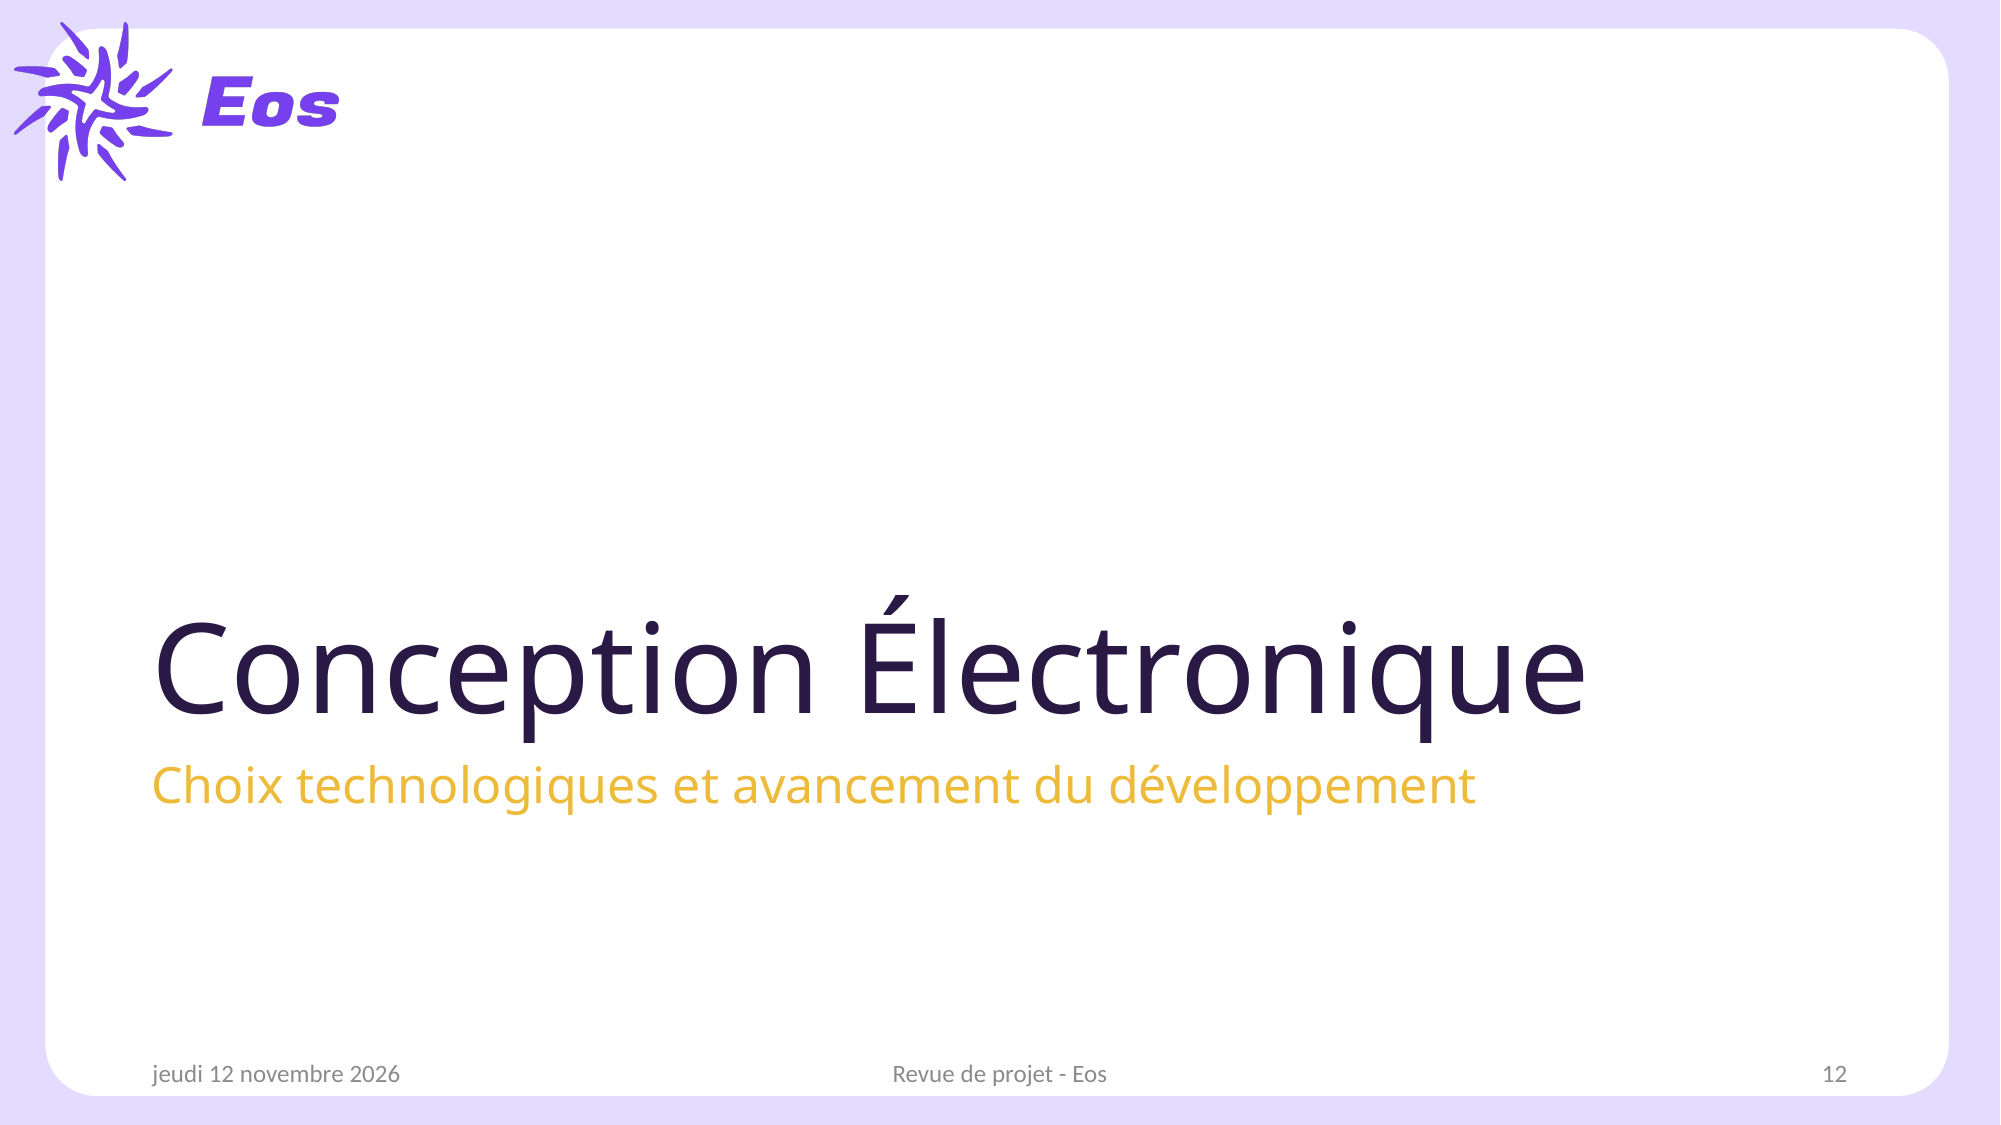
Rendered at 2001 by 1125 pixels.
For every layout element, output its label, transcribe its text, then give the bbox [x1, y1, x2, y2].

slide_number 12 [1412, 1042, 1863, 1103]
list Choix technologiques et avancement du développement [136, 752, 1862, 999]
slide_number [137, 1042, 588, 1103]
title Conception Électronique [136, 280, 1862, 749]
footer Revue de projet - Eos [662, 1042, 1338, 1103]
picture [14, 22, 339, 181]
